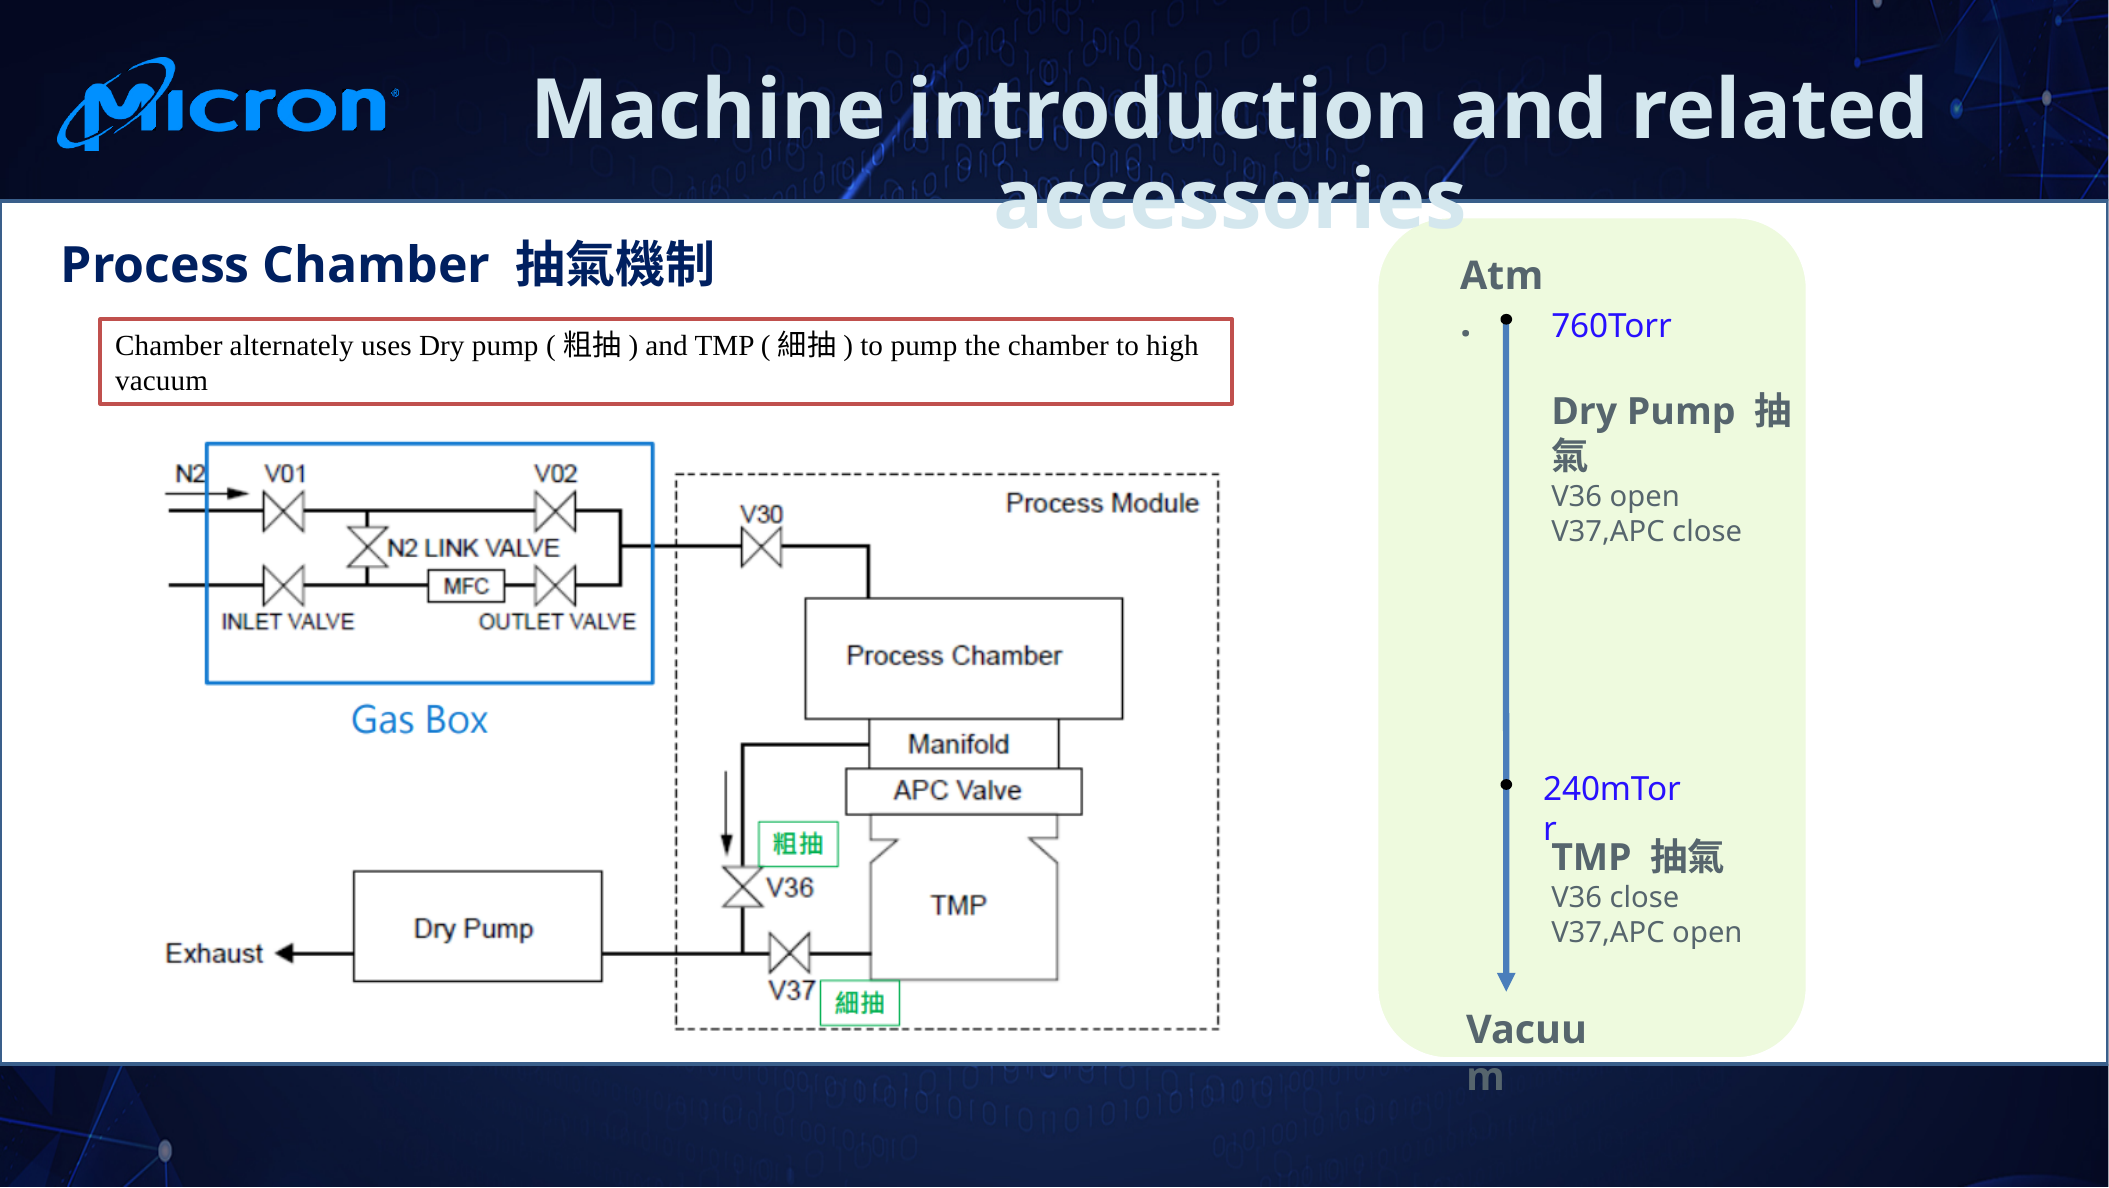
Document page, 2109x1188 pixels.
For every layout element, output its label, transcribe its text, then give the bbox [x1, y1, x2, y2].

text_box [1444, 242, 1836, 1060]
text_box Process Chamber 抽氣機制 [0, 216, 838, 308]
text_box Chamber alternately uses Dry pump (粗抽) and TMP (細抽) to pump the chamber to high vacuum [98, 317, 1234, 406]
picture [0, 1066, 2109, 1187]
text_box [1374, 214, 1792, 1061]
picture [0, 0, 2109, 199]
text_box Machine introduction and related accessories [345, 59, 2109, 169]
picture [133, 413, 1266, 1047]
